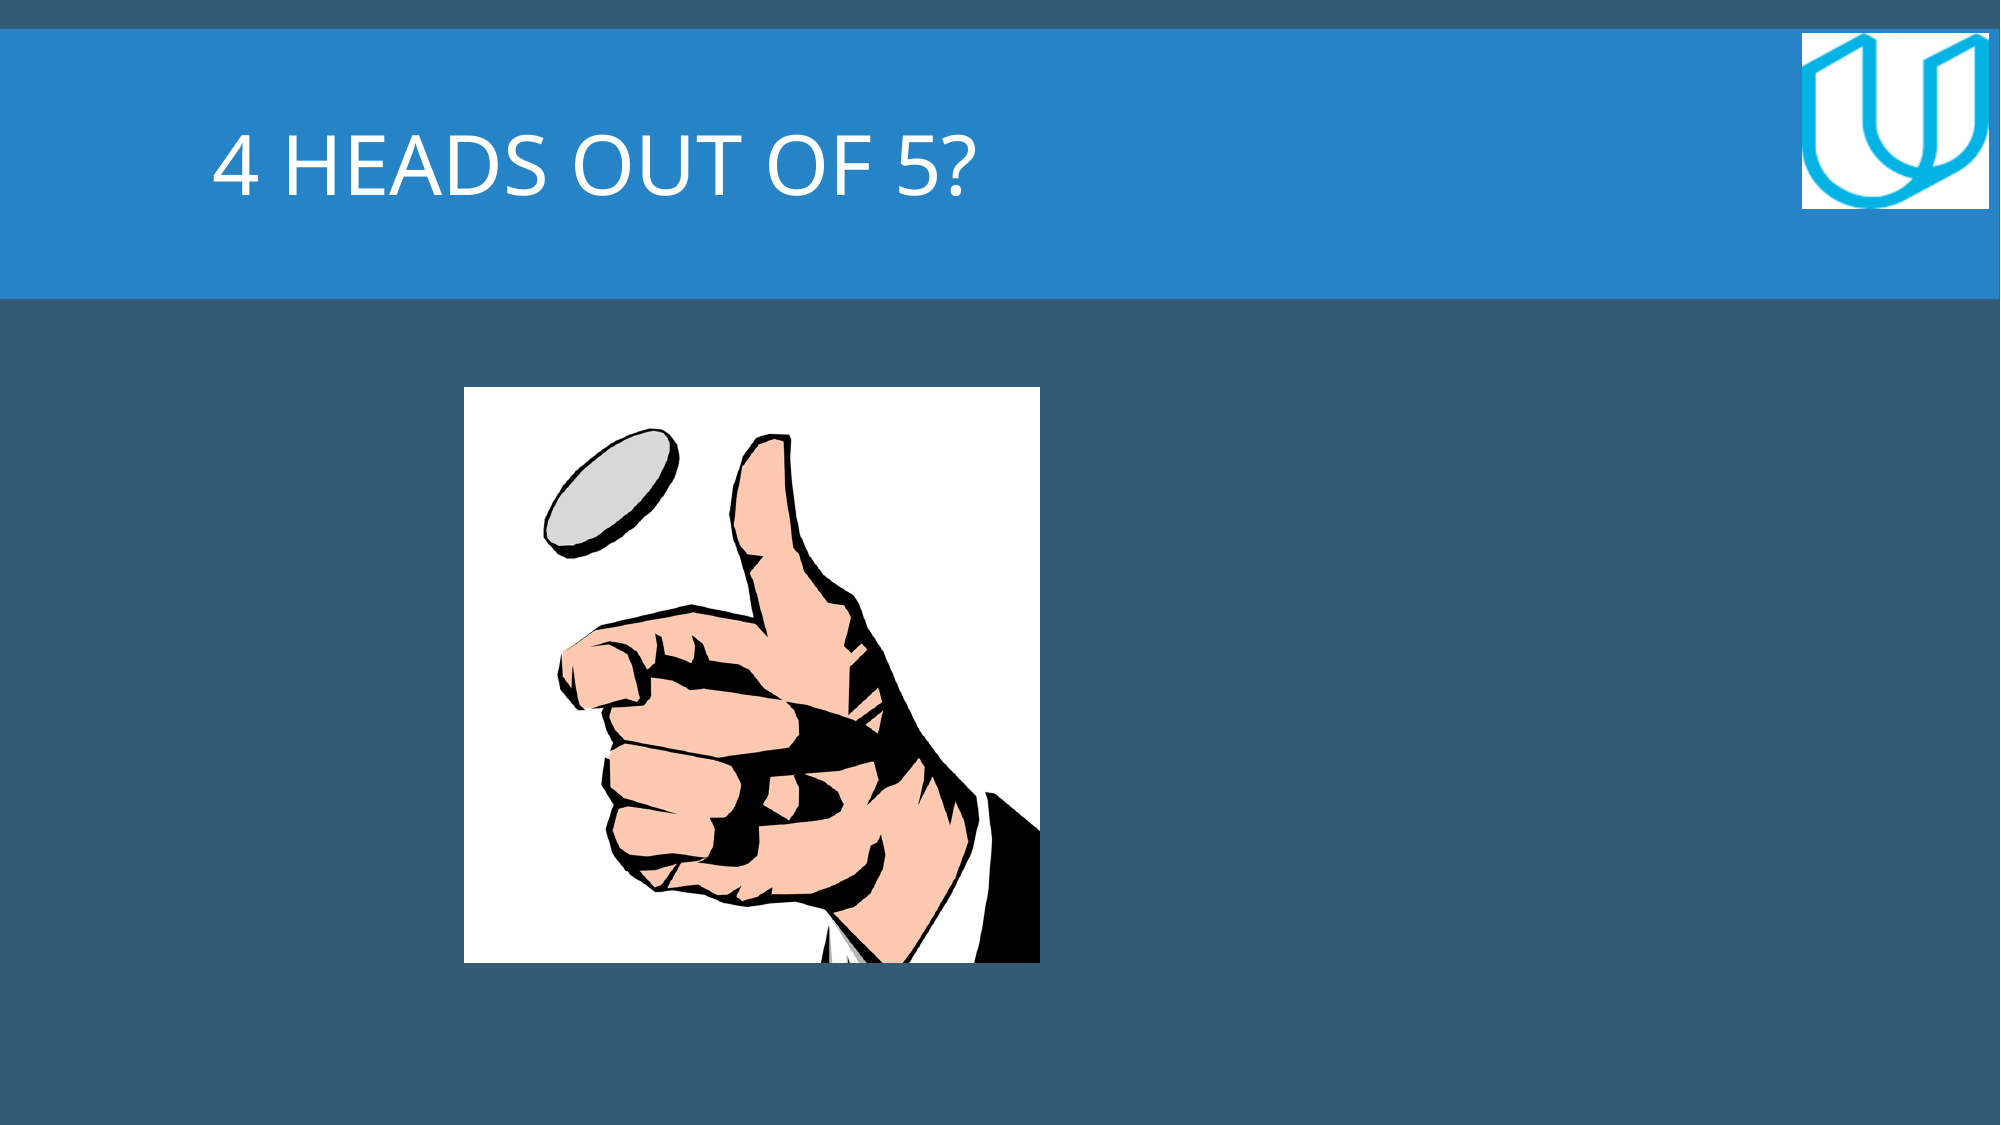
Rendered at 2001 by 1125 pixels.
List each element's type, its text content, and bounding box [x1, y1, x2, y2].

picture [464, 387, 1040, 963]
picture [1803, 159, 1866, 209]
picture [1816, 47, 1912, 197]
picture [1933, 47, 1974, 167]
title 4 heads out of 5? [197, 46, 1803, 295]
picture [1876, 124, 1989, 209]
picture [1802, 33, 1989, 167]
